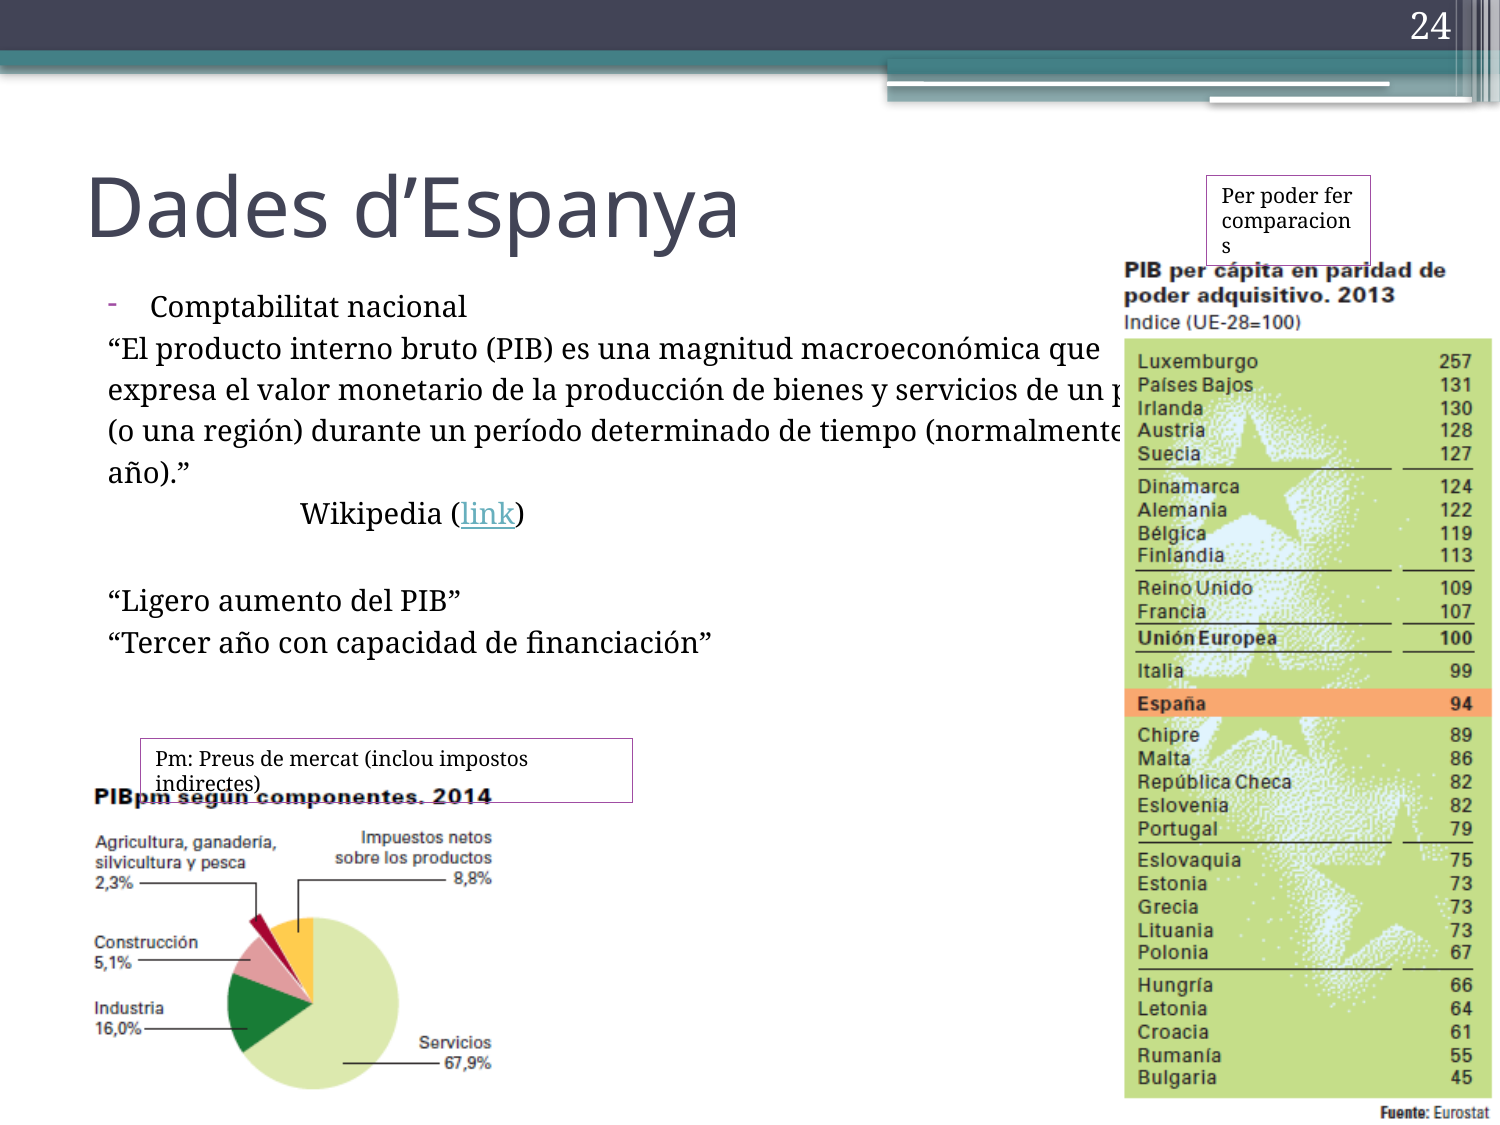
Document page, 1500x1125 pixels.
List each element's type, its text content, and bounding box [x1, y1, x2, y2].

slide_number 24 [1341, 0, 1466, 61]
title Dades d’Espanya [70, 117, 1421, 293]
picture [1120, 259, 1500, 1125]
text_box Per poder fer comparacions [1206, 175, 1371, 256]
list Comptabilitat nacional “El producto interno bruto (PIB) es una magnitud macroeconómica que expresa el valor monetario de la producción de bienes y servicios de un país (o una región) durante un período determinado de tiempo (normalmente un año).” Wikipedia (link) “Ligero aumento del PIB” “Tercer año con capacidad de financiación” [75, 281, 1114, 1125]
text_box Pm: Preus de mercat (inclou impostos indirectes) [140, 738, 633, 803]
picture [81, 773, 537, 1113]
